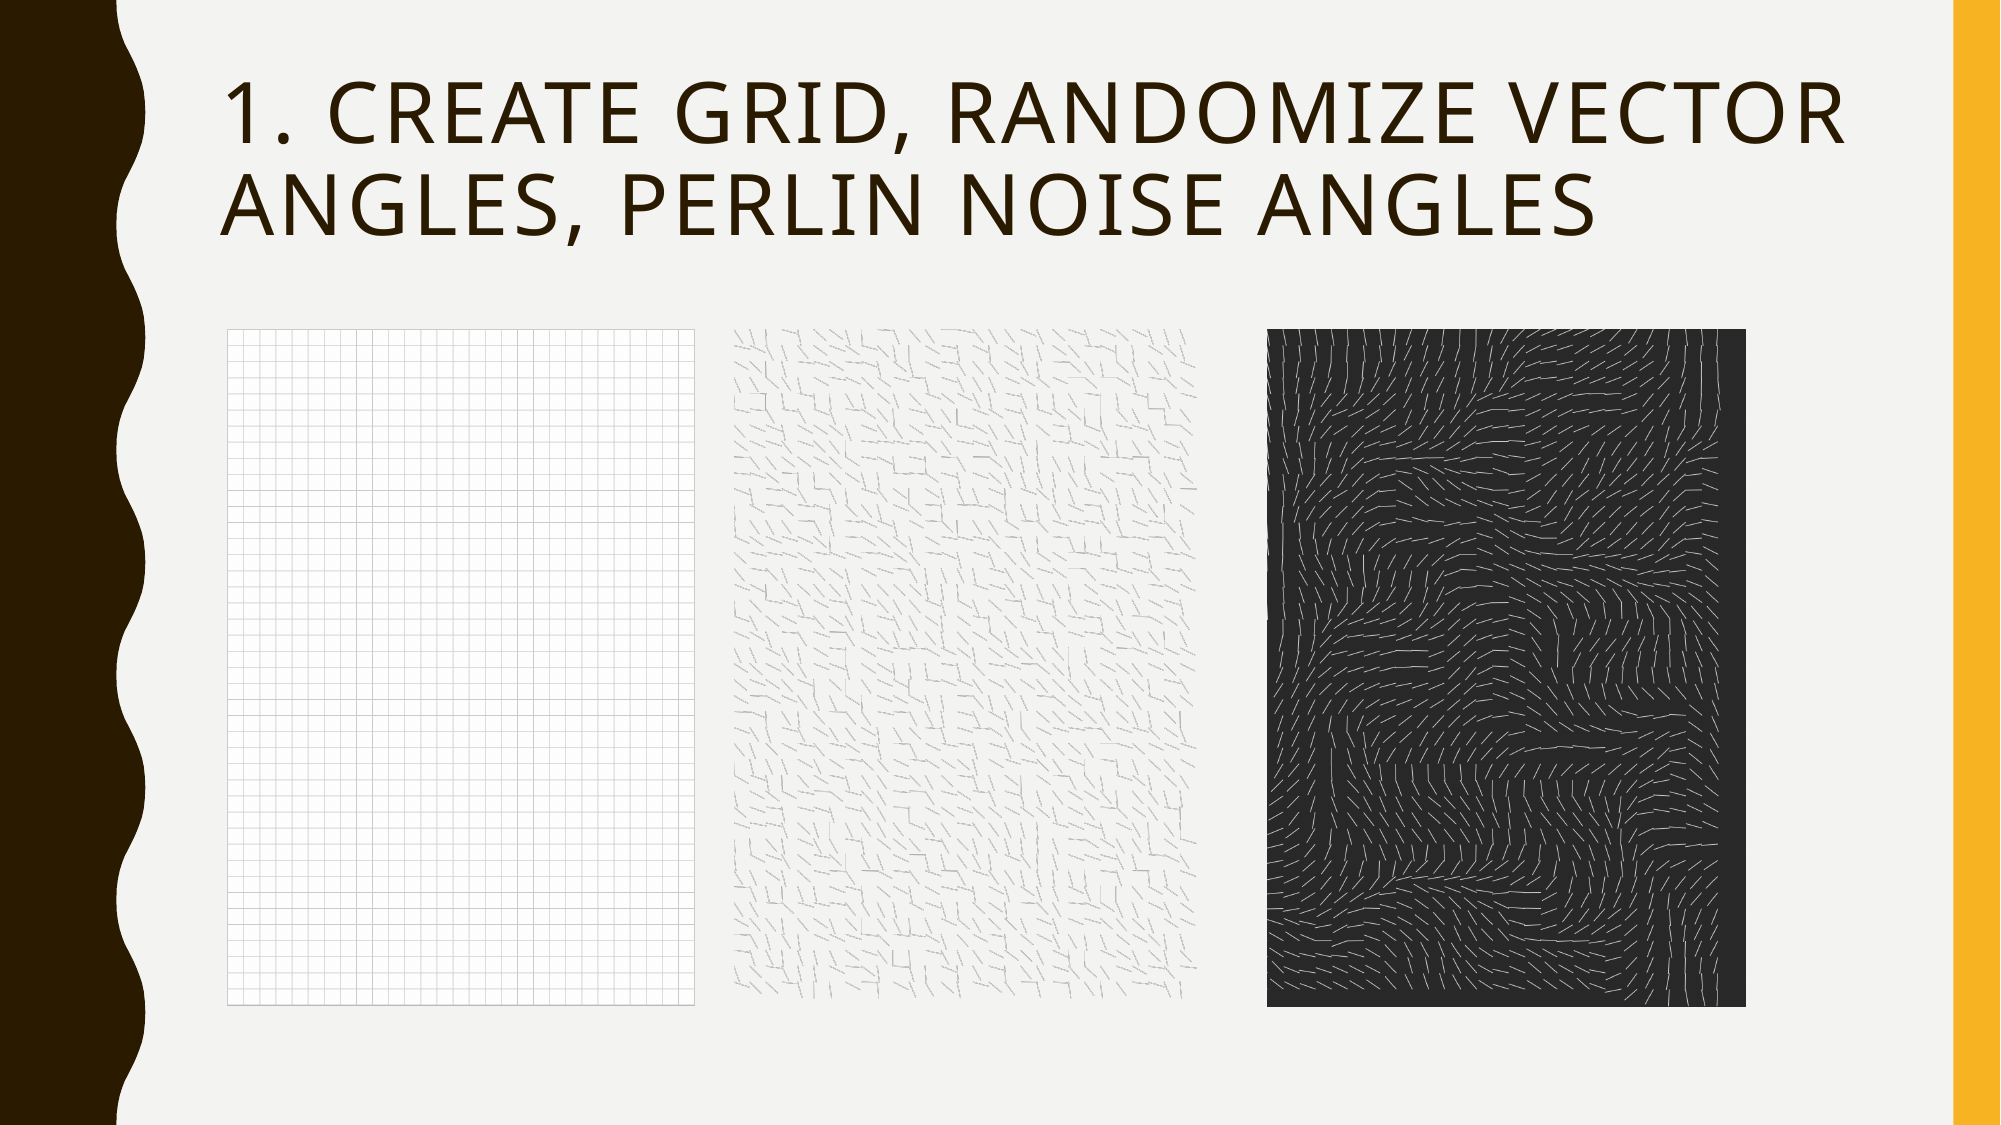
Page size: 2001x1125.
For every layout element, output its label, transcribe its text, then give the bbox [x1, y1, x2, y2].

picture [734, 329, 1208, 1000]
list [227, 329, 706, 1006]
picture [1266, 329, 1746, 1007]
title 1. Create Grid, randomize vector angles, perlin noise angles [205, 62, 1875, 275]
